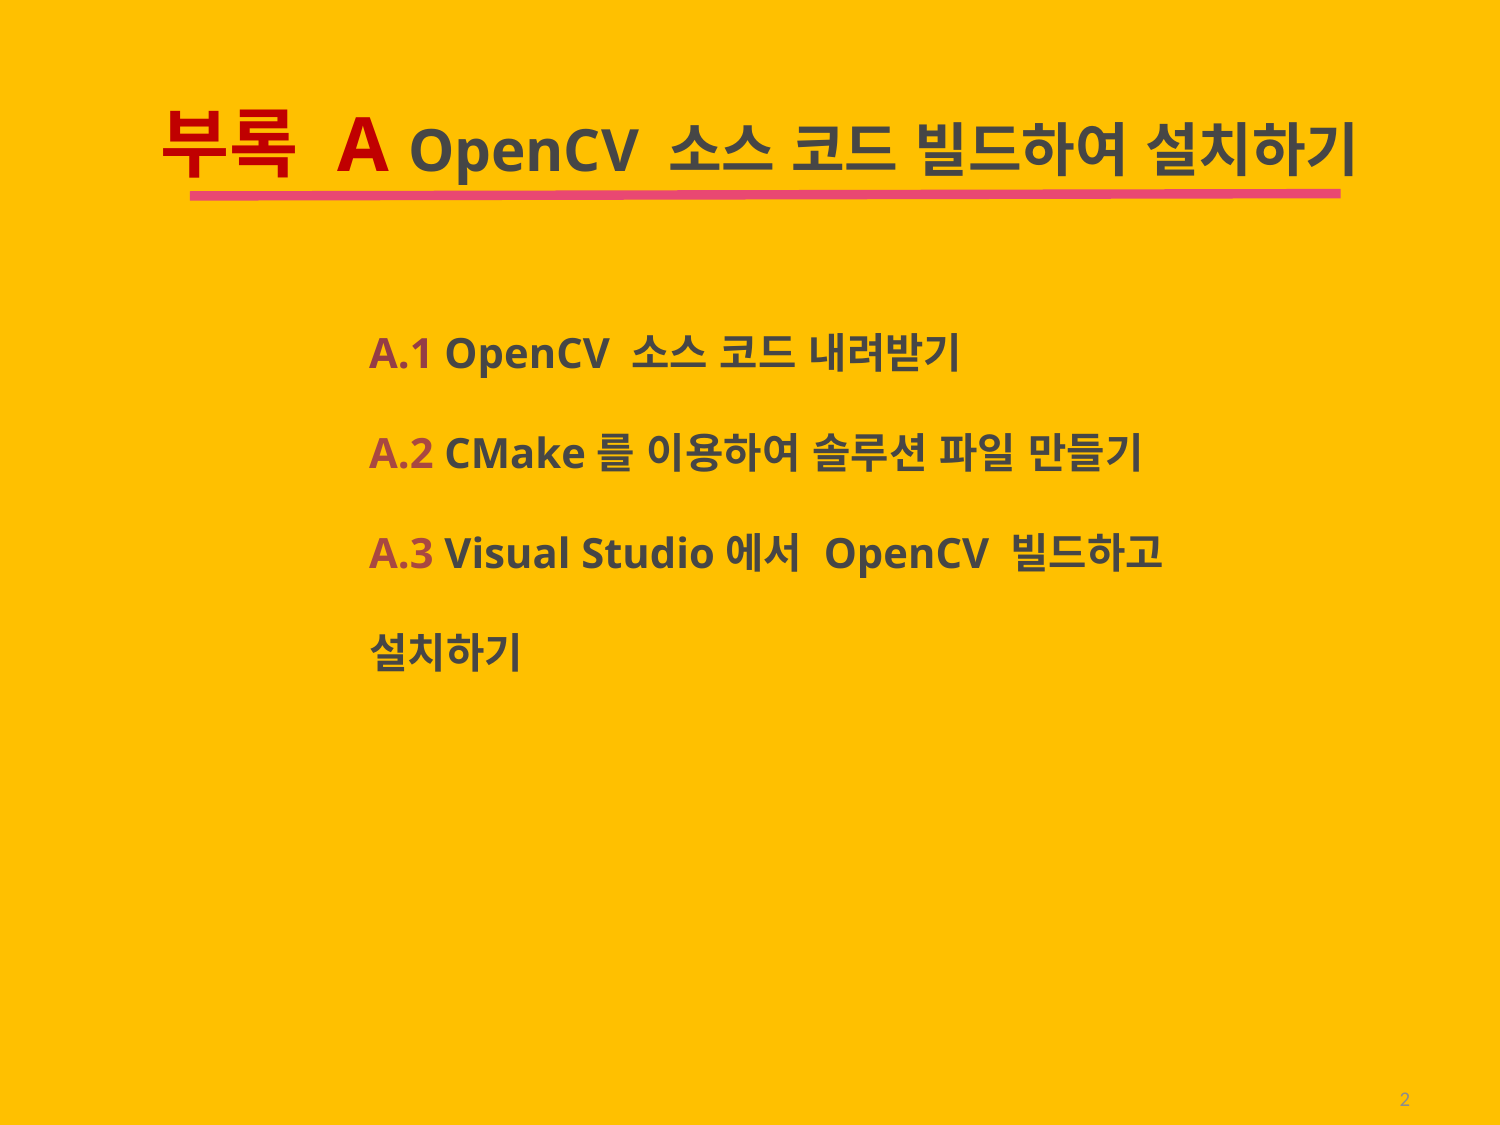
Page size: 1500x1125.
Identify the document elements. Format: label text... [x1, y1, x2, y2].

slide_number 2 [1074, 1074, 1425, 1123]
text_box A.1 OpenCV 소스 코드 내려받기 A.2 CMake를 이용하여 솔루션 파일 만들기 A.3 Visual Studio에서 OpenCV 빌드하고 설치하기 [354, 269, 1299, 685]
text_box 부록 A OpenCV 소스 코드 빌드하여 설치하기 [69, 61, 1450, 194]
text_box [189, 193, 1341, 197]
